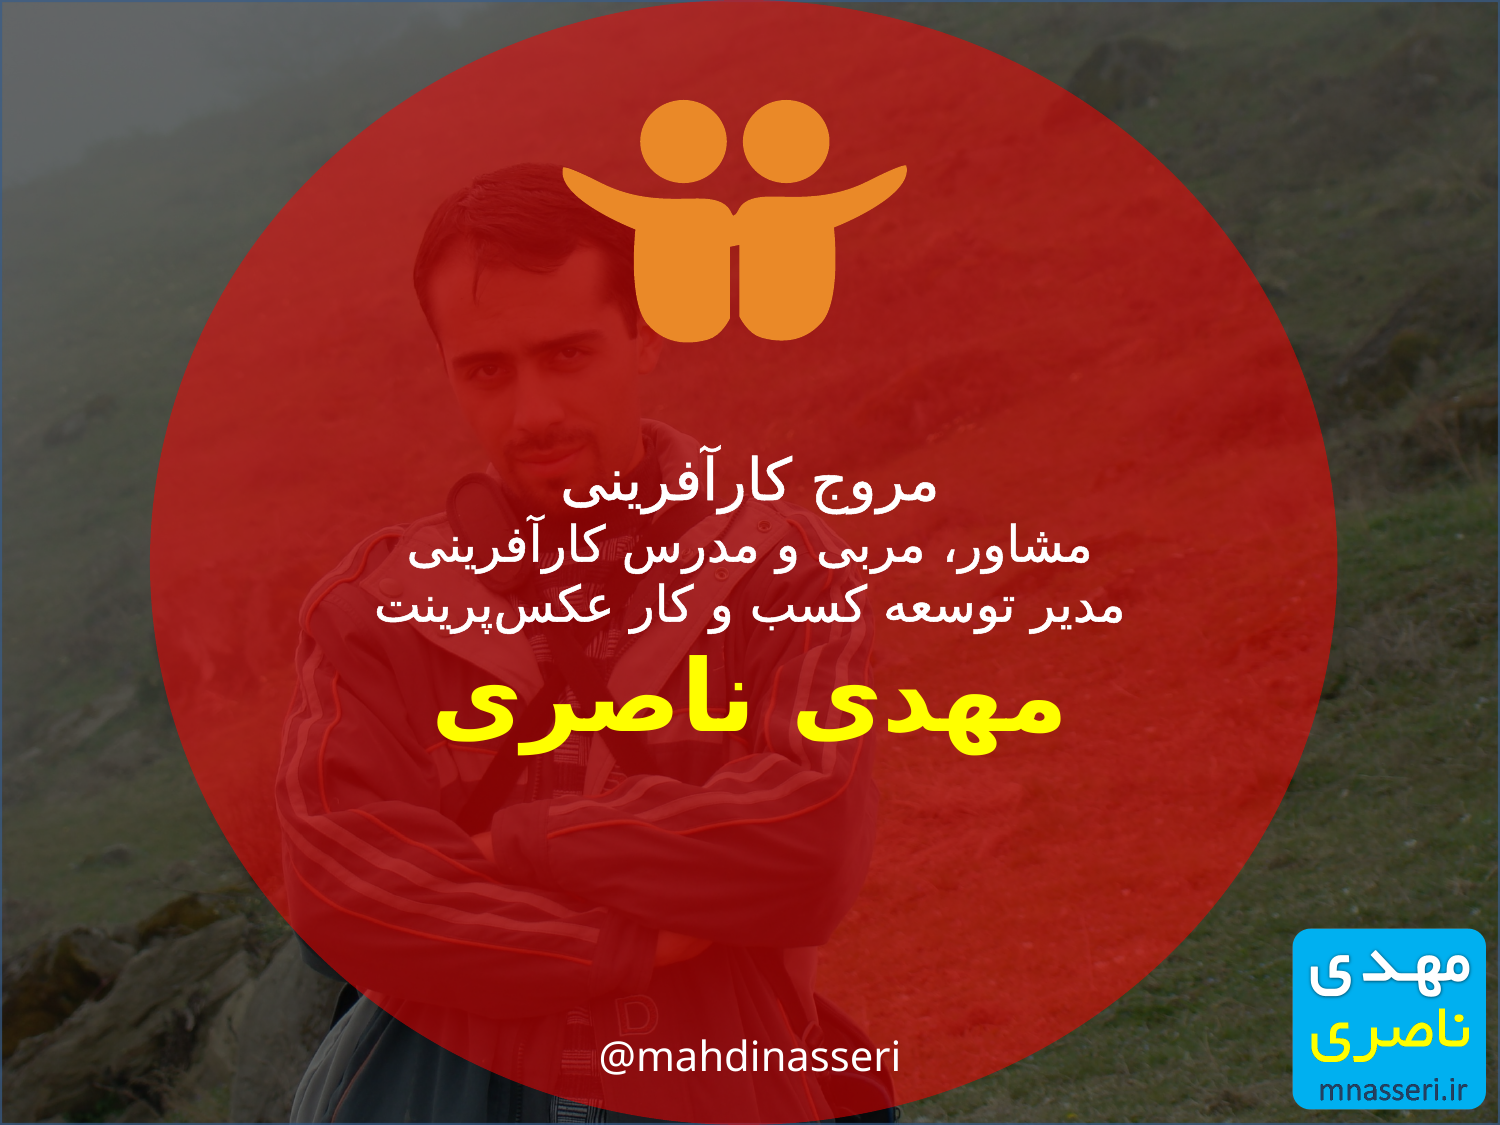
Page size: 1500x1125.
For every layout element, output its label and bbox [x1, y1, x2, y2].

picture [0, 0, 1500, 1125]
text_box [562, 99, 908, 343]
